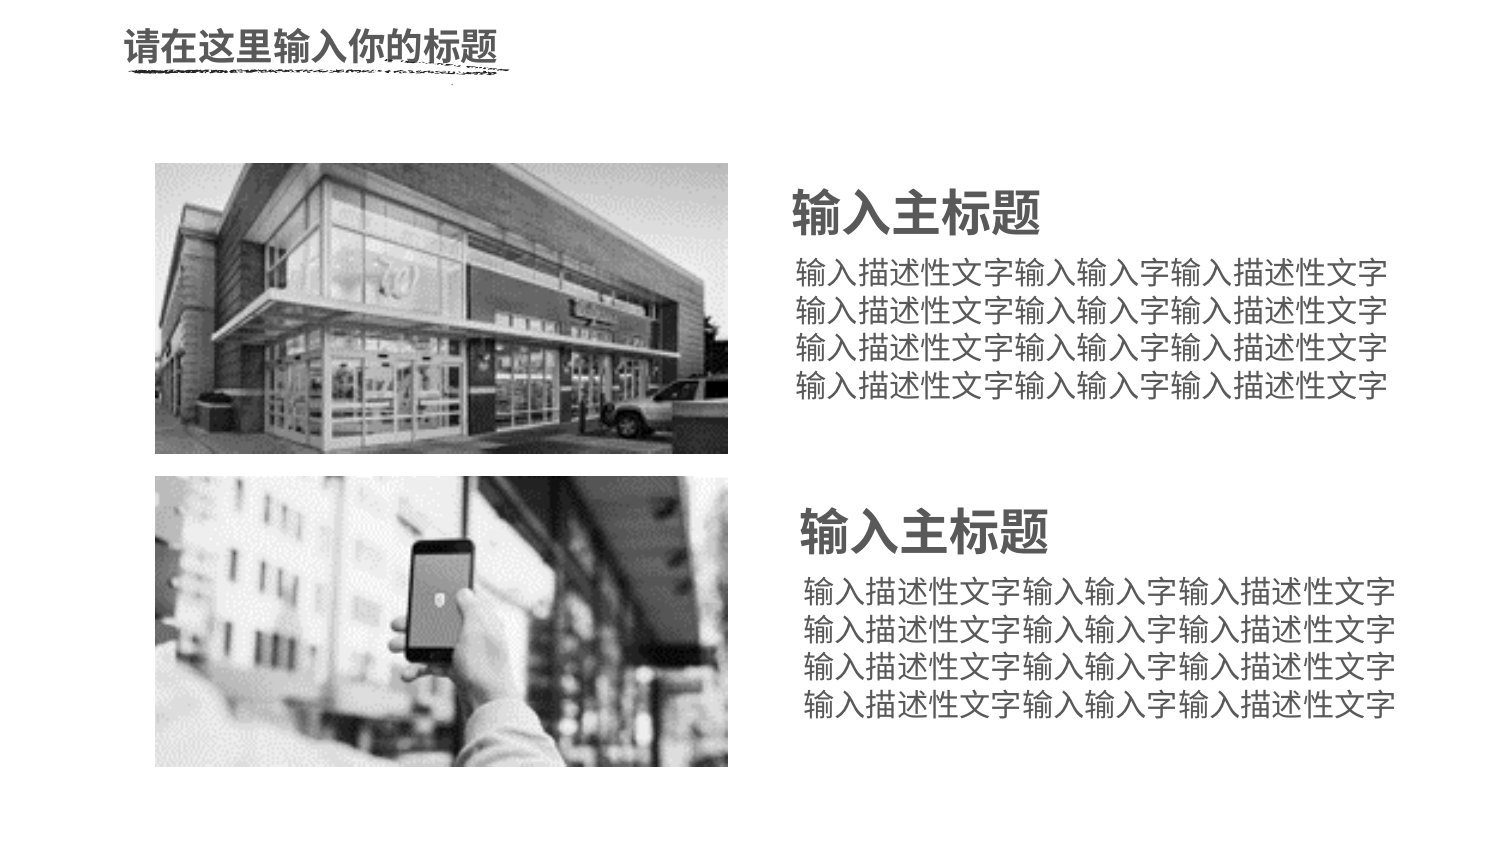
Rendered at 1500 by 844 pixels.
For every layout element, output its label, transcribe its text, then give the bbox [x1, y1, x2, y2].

text_box 输入描述性文字输入输入字输入描述性文字输入描述性文字输入输入字输入描述性文字输入描述性文字输入输入字输入描述性文字 输入描述性文字输入输入字输入描述性文字 [792, 566, 1410, 728]
text_box 输入主标题 [780, 175, 1237, 247]
picture [155, 476, 728, 767]
text_box 输入主标题 [788, 494, 1245, 566]
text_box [128, 56, 510, 82]
text_box 请在这里输入你的标题 [111, 17, 522, 74]
text_box 输入描述性文字输入输入字输入描述性文字输入描述性文字输入输入字输入描述性文字输入描述性文字输入输入字输入描述性文字 输入描述性文字输入输入字输入描述性文字 [784, 247, 1402, 409]
picture [155, 163, 728, 454]
